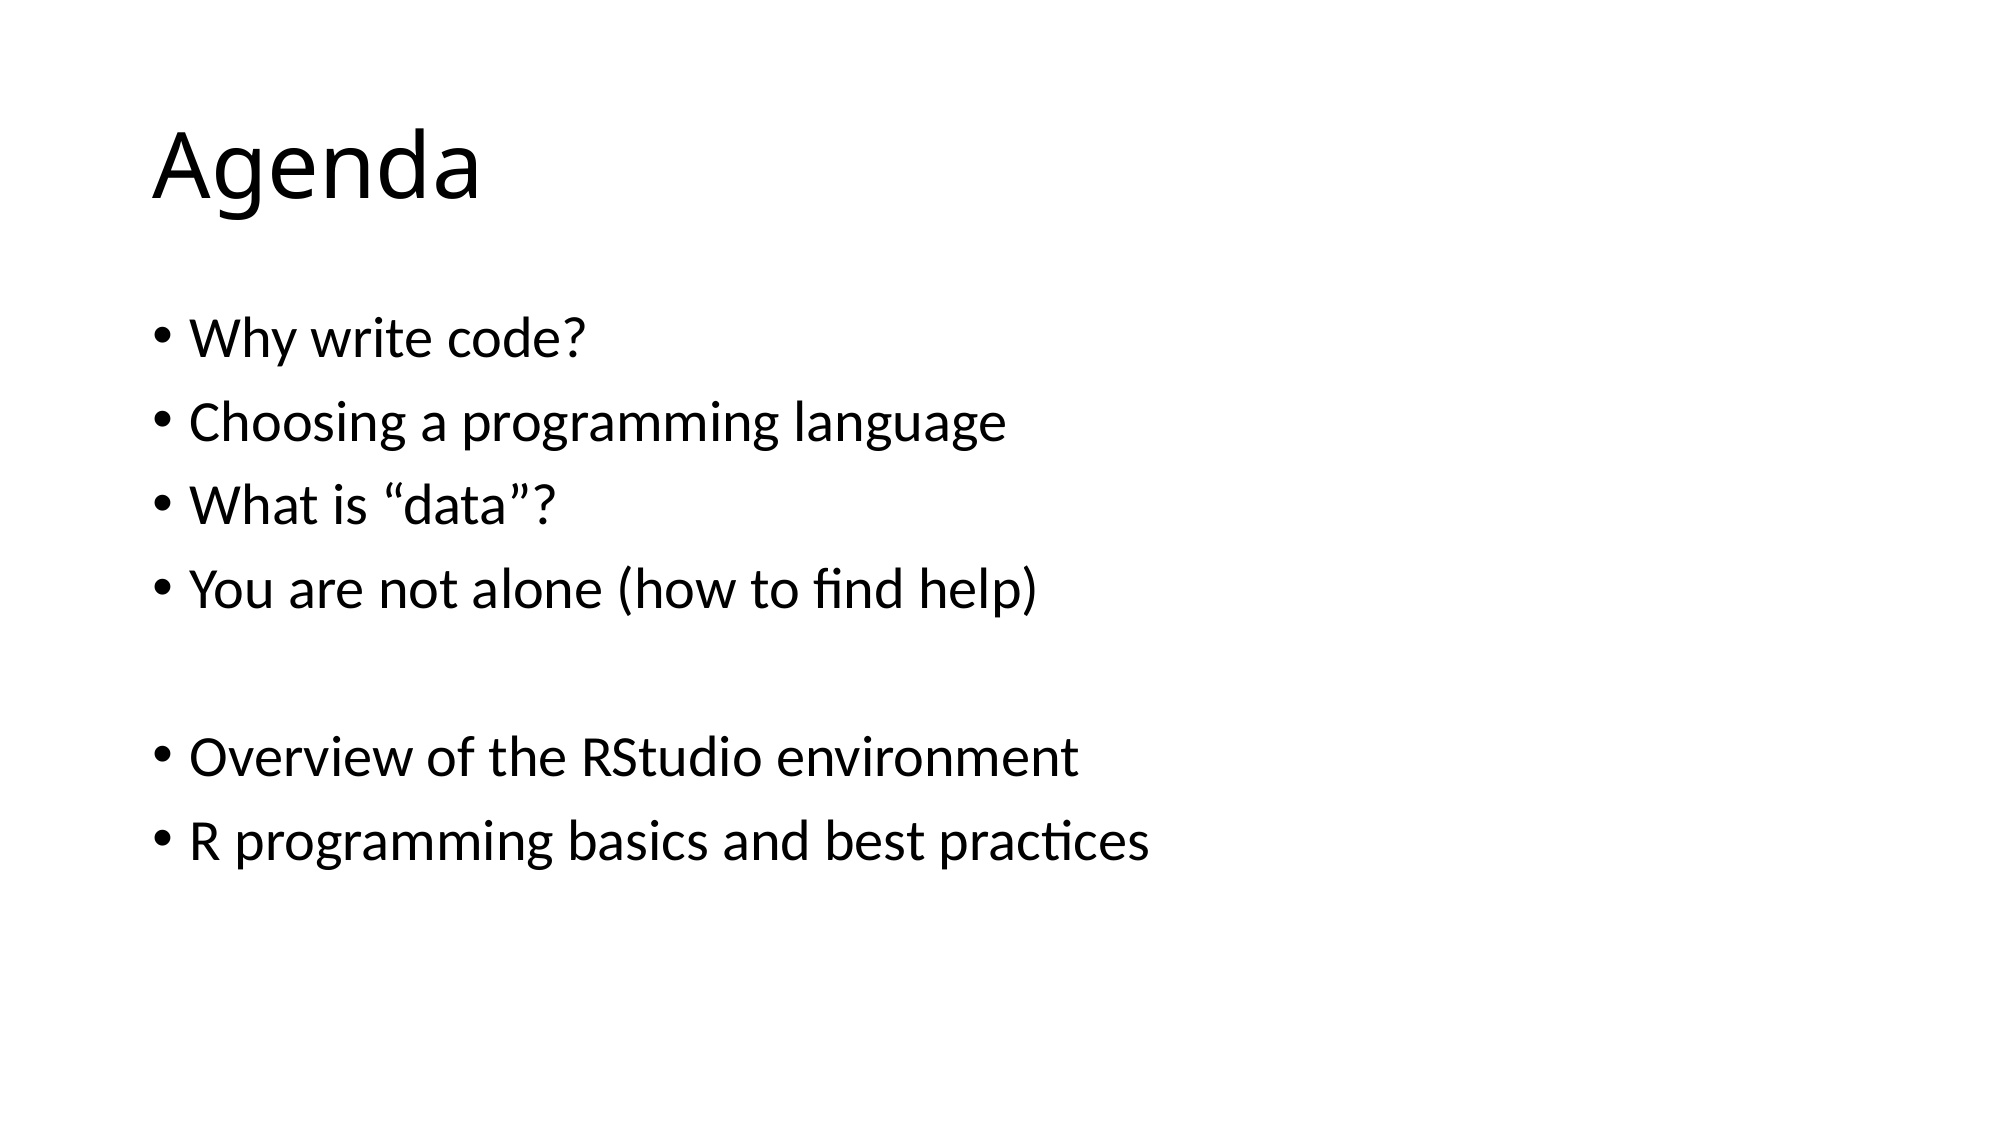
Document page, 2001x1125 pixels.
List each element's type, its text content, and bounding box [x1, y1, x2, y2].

list Why write code? Choosing a programming language What is “data”? You are not alone (how to find help) Overview of the RStudio environment R programming basics and best practices [137, 299, 1863, 1014]
title Agenda [137, 59, 1863, 278]
